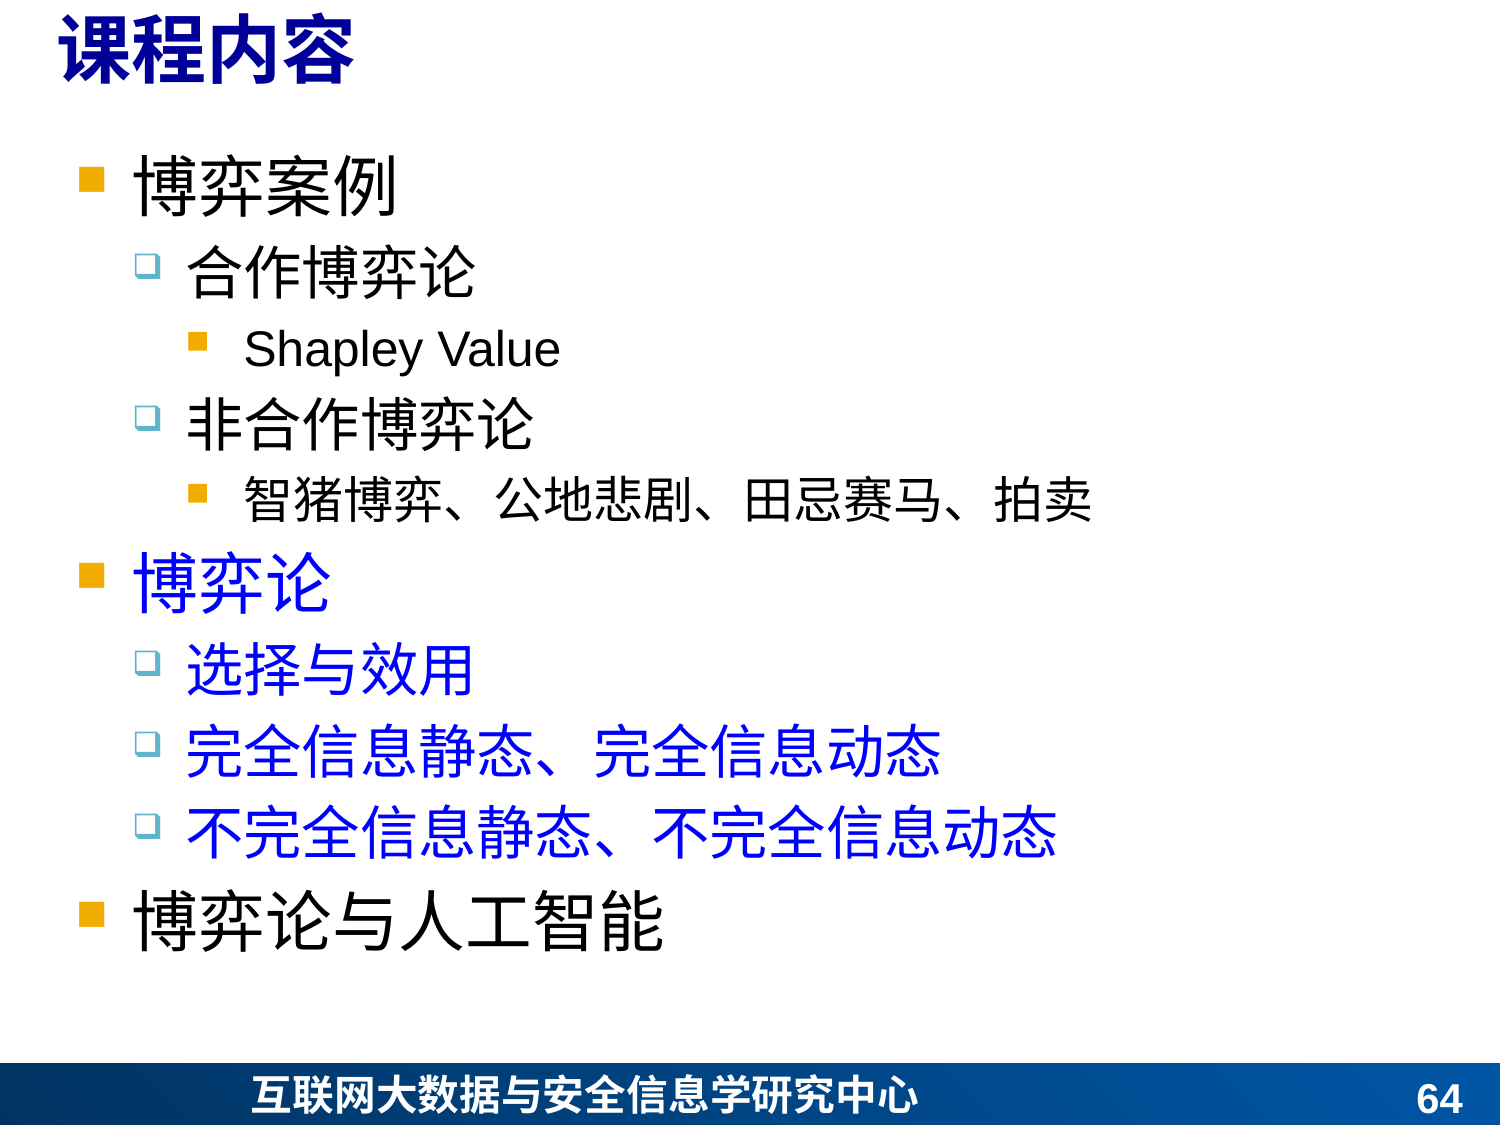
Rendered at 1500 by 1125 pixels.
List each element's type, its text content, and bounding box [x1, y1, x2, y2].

title 课程内容 [41, 0, 1500, 114]
slide_number 63 [1127, 1063, 1479, 1125]
list 博弈案例 合作博弈论 Shapley Value 非合作博弈论 智猪博弈、公地悲剧、田忌赛马、拍卖 博弈论 选择与效用 完全信息静态、完全信息动态 不完全信息静态、不完全信息动态 博弈论与人工智能 [60, 137, 1478, 1004]
